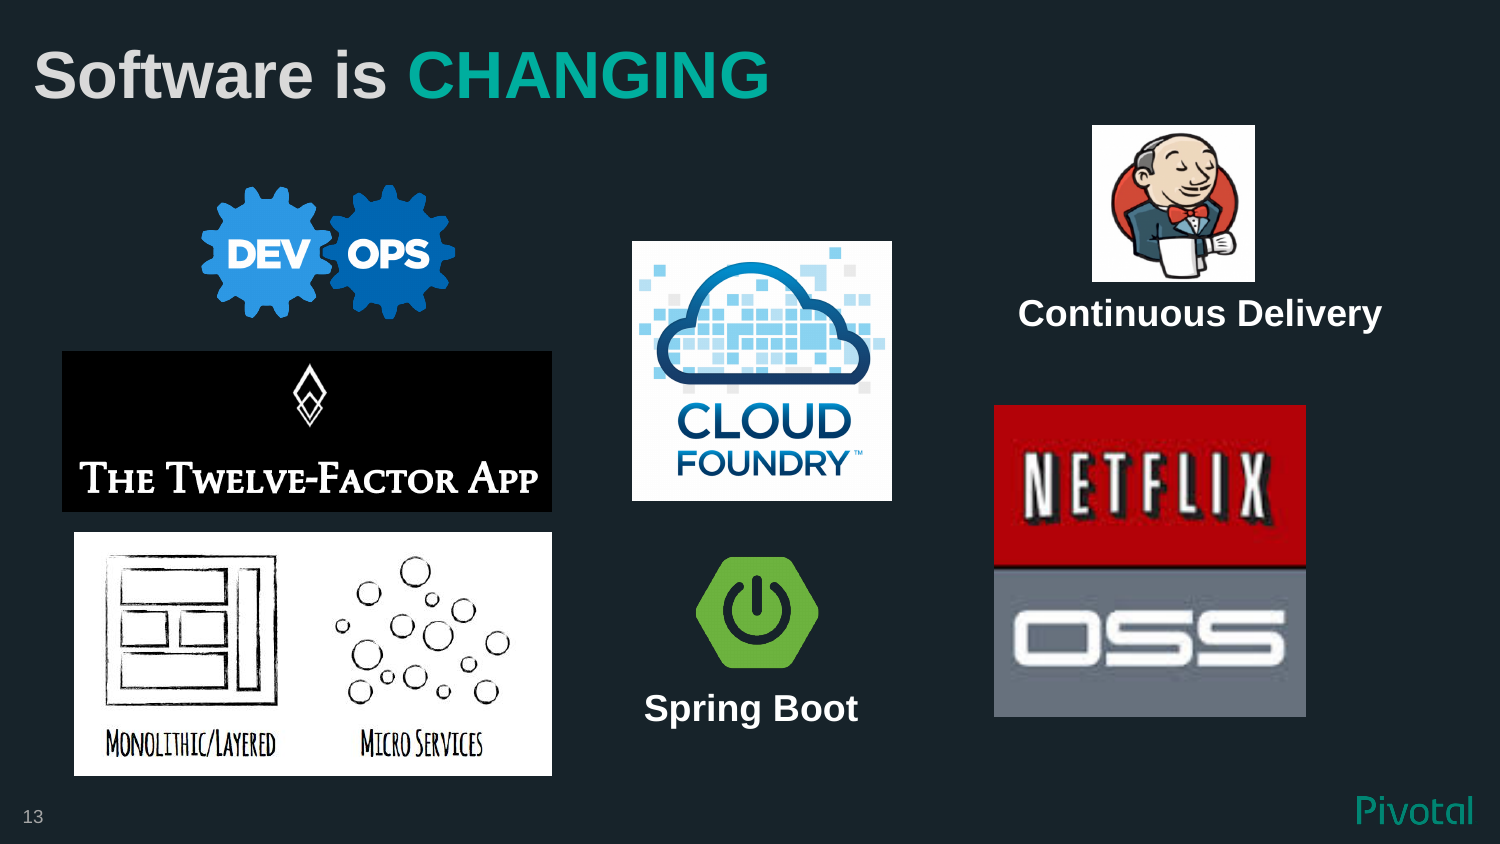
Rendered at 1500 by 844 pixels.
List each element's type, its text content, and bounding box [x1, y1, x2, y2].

picture [74, 531, 552, 776]
picture [1091, 125, 1255, 282]
text_box Spring Boot [600, 676, 902, 737]
picture [1357, 796, 1478, 825]
text_box Continuous Delivery [979, 281, 1421, 342]
picture [692, 547, 823, 677]
picture [994, 405, 1306, 718]
picture [62, 351, 552, 512]
slide_number 13 [7, 797, 70, 843]
title Software is CHANGING [18, 24, 1462, 103]
picture [631, 241, 892, 501]
picture [201, 185, 456, 323]
